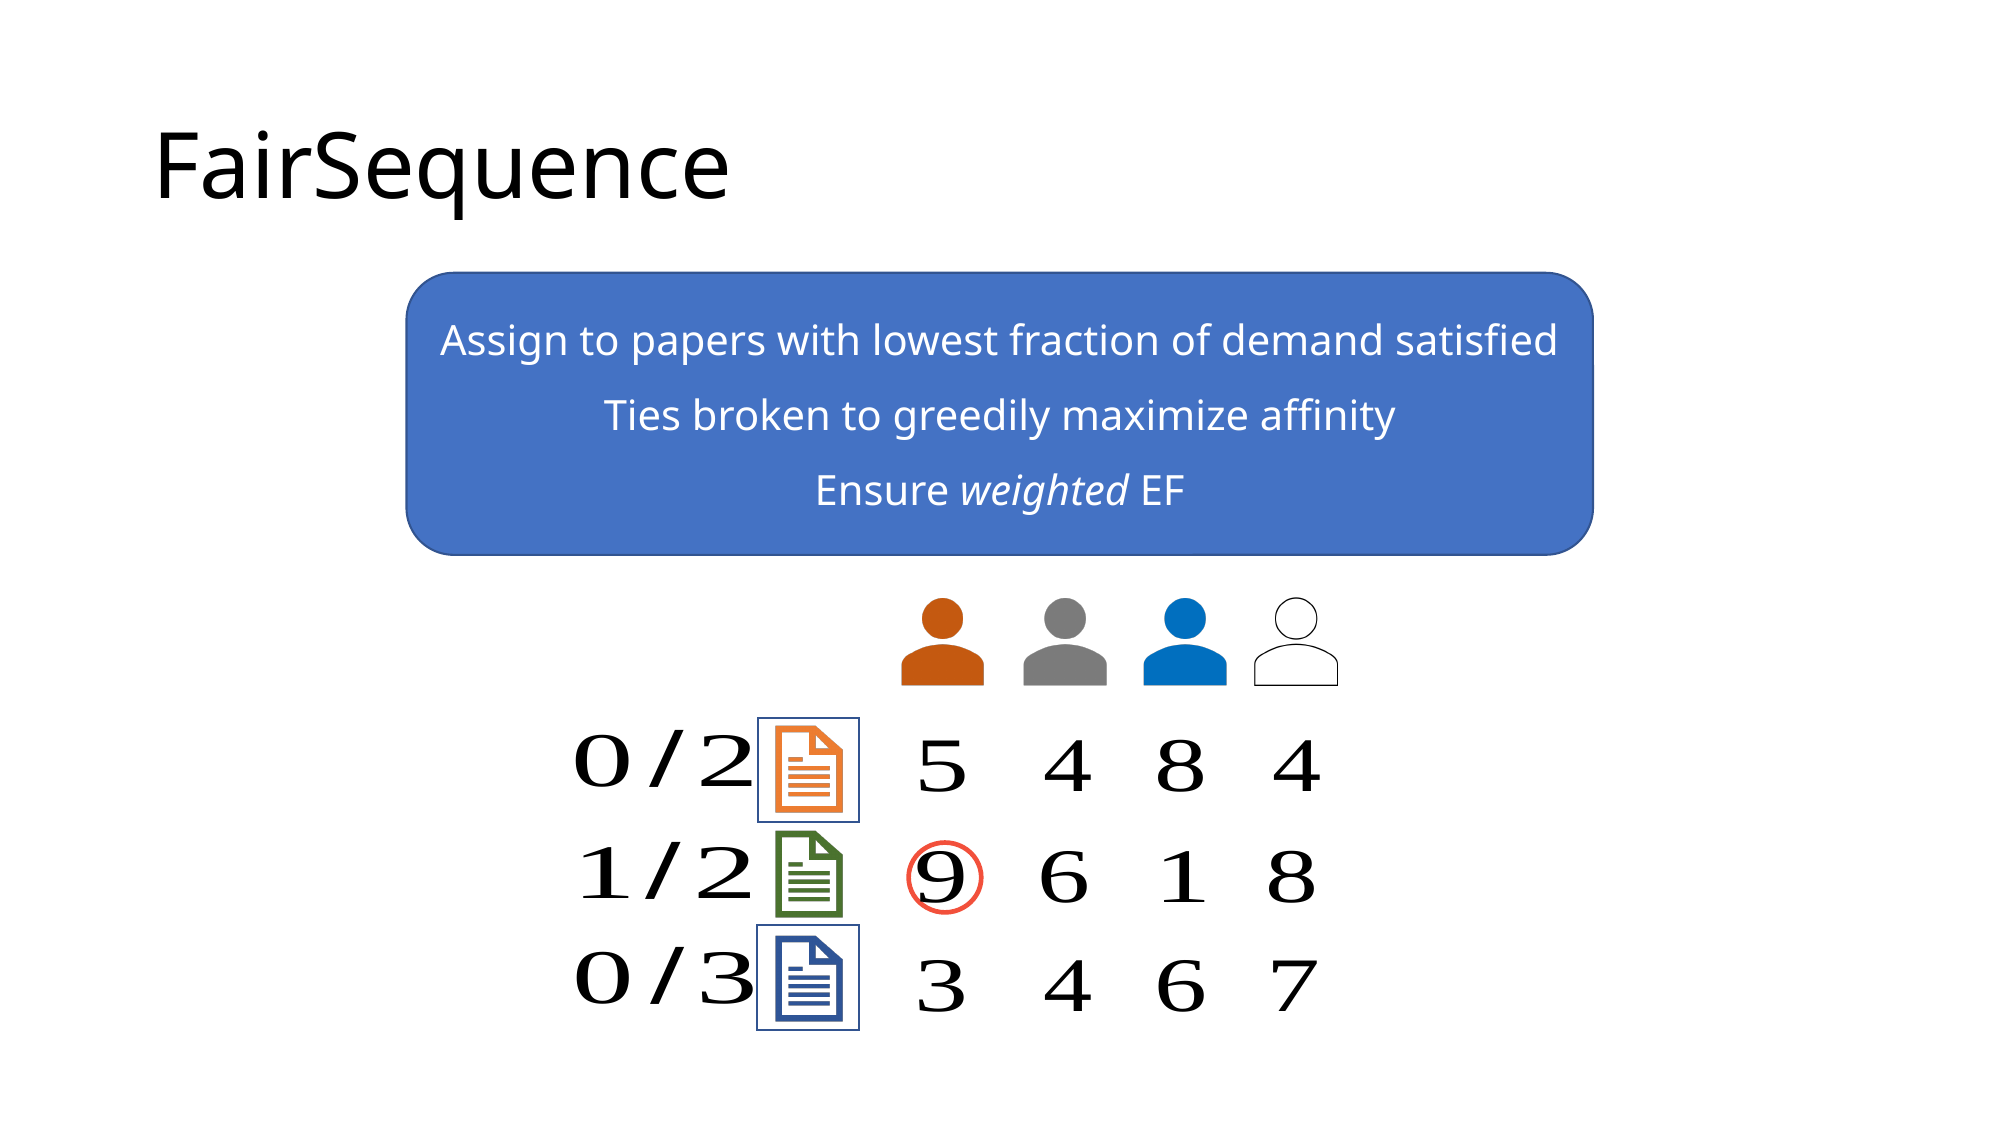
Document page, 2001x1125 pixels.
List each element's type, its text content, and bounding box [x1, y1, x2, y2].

picture [757, 927, 861, 1030]
title FairSequence [137, 59, 1863, 278]
picture [881, 580, 1358, 703]
picture [757, 822, 861, 926]
picture [757, 717, 861, 821]
text_box [907, 841, 983, 914]
